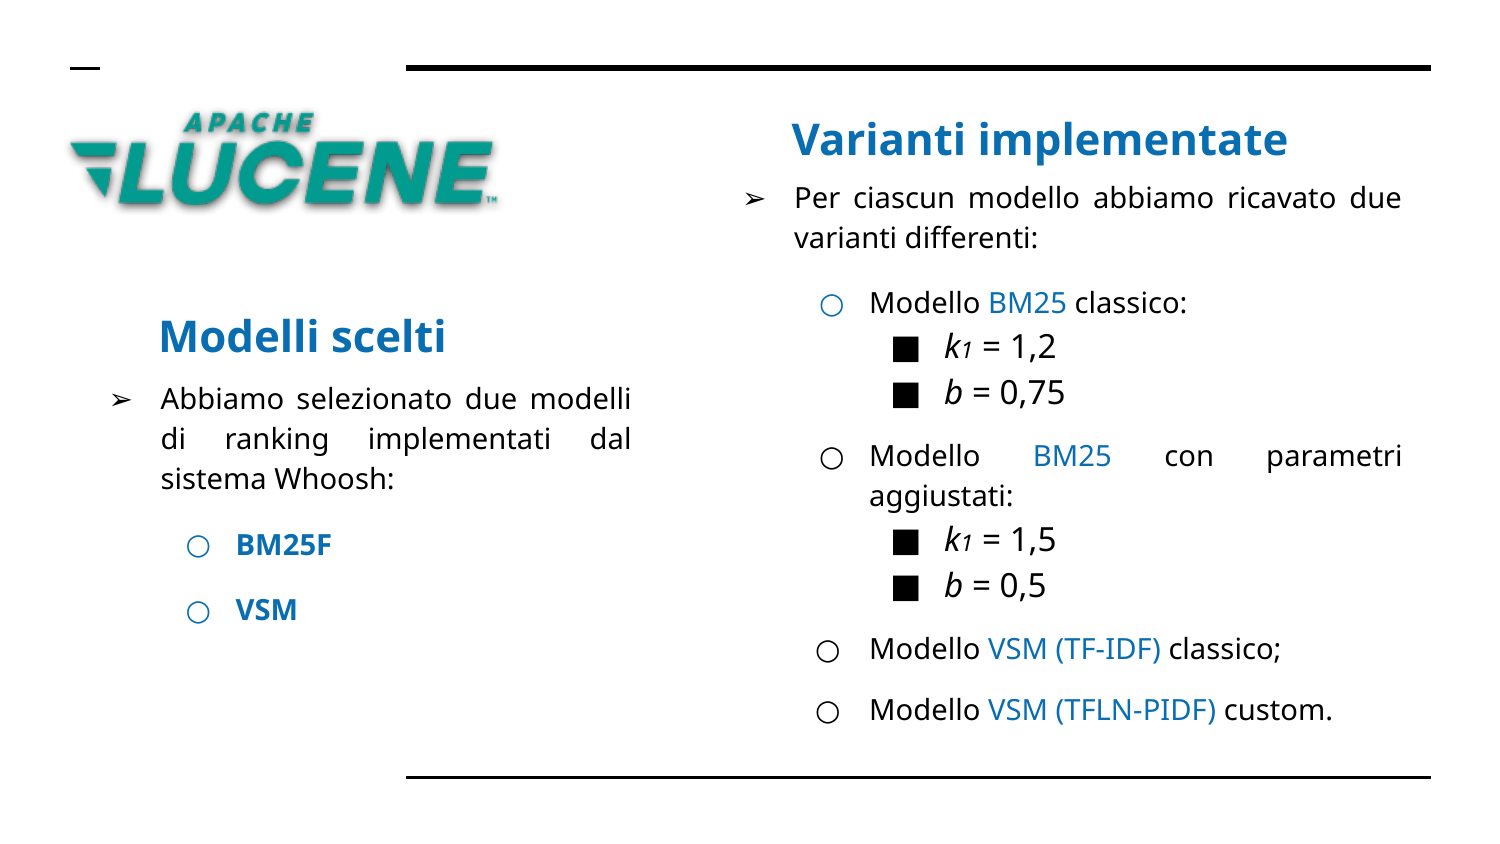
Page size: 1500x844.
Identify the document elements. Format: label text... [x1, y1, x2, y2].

picture [70, 108, 498, 205]
text_box Varianti implementate [776, 89, 1329, 180]
text_box Modelli scelti [143, 285, 696, 377]
text_box Per ciascun modello abbiamo ricavato due varianti differenti: Modello BM25 classico: k1 = 1,2 b = 0,75 Modello BM25 con parametri aggiustati: k1 = 1,5 b = 0,5 Modello VSM (TF-IDF) classico; Modello VSM (TFLN-PIDF) custom. [704, 159, 1418, 742]
text_box Abbiamo selezionato due modelli di ranking implementati dal sistema Whoosh: BM25F VSM [70, 360, 647, 642]
